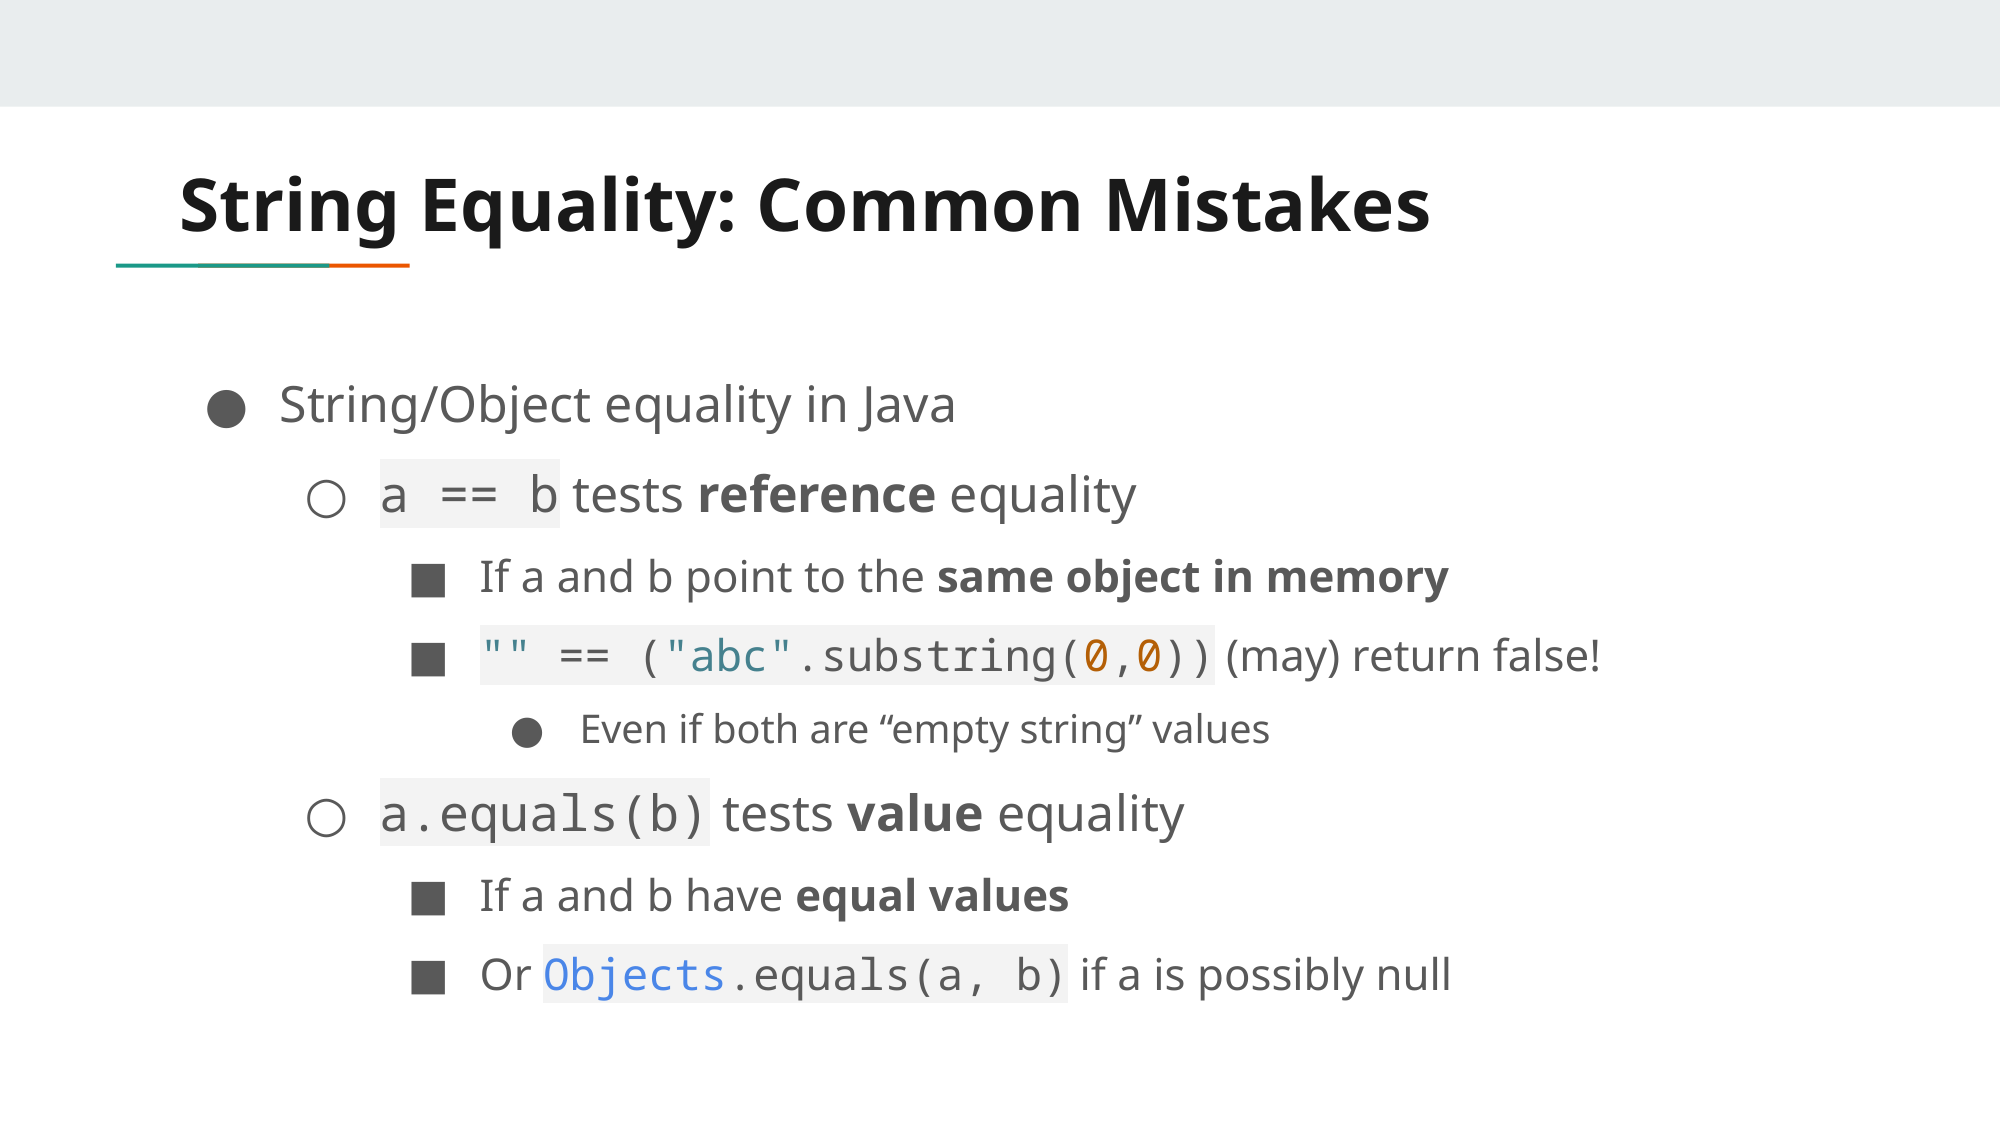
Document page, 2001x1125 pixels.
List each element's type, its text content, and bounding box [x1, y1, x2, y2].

title String Equality: Common Mistakes [159, 138, 1842, 256]
list String/Object equality in Java a == b tests reference equality If a and b point to the same object in memory "" == ("abc".substring(0,0)) (may) return false! Even if both are “empty string” values a.equals(b) tests value equality If a and b have equal values Or Objects.equals(a, b) if a is possibly null [159, 336, 1842, 1006]
